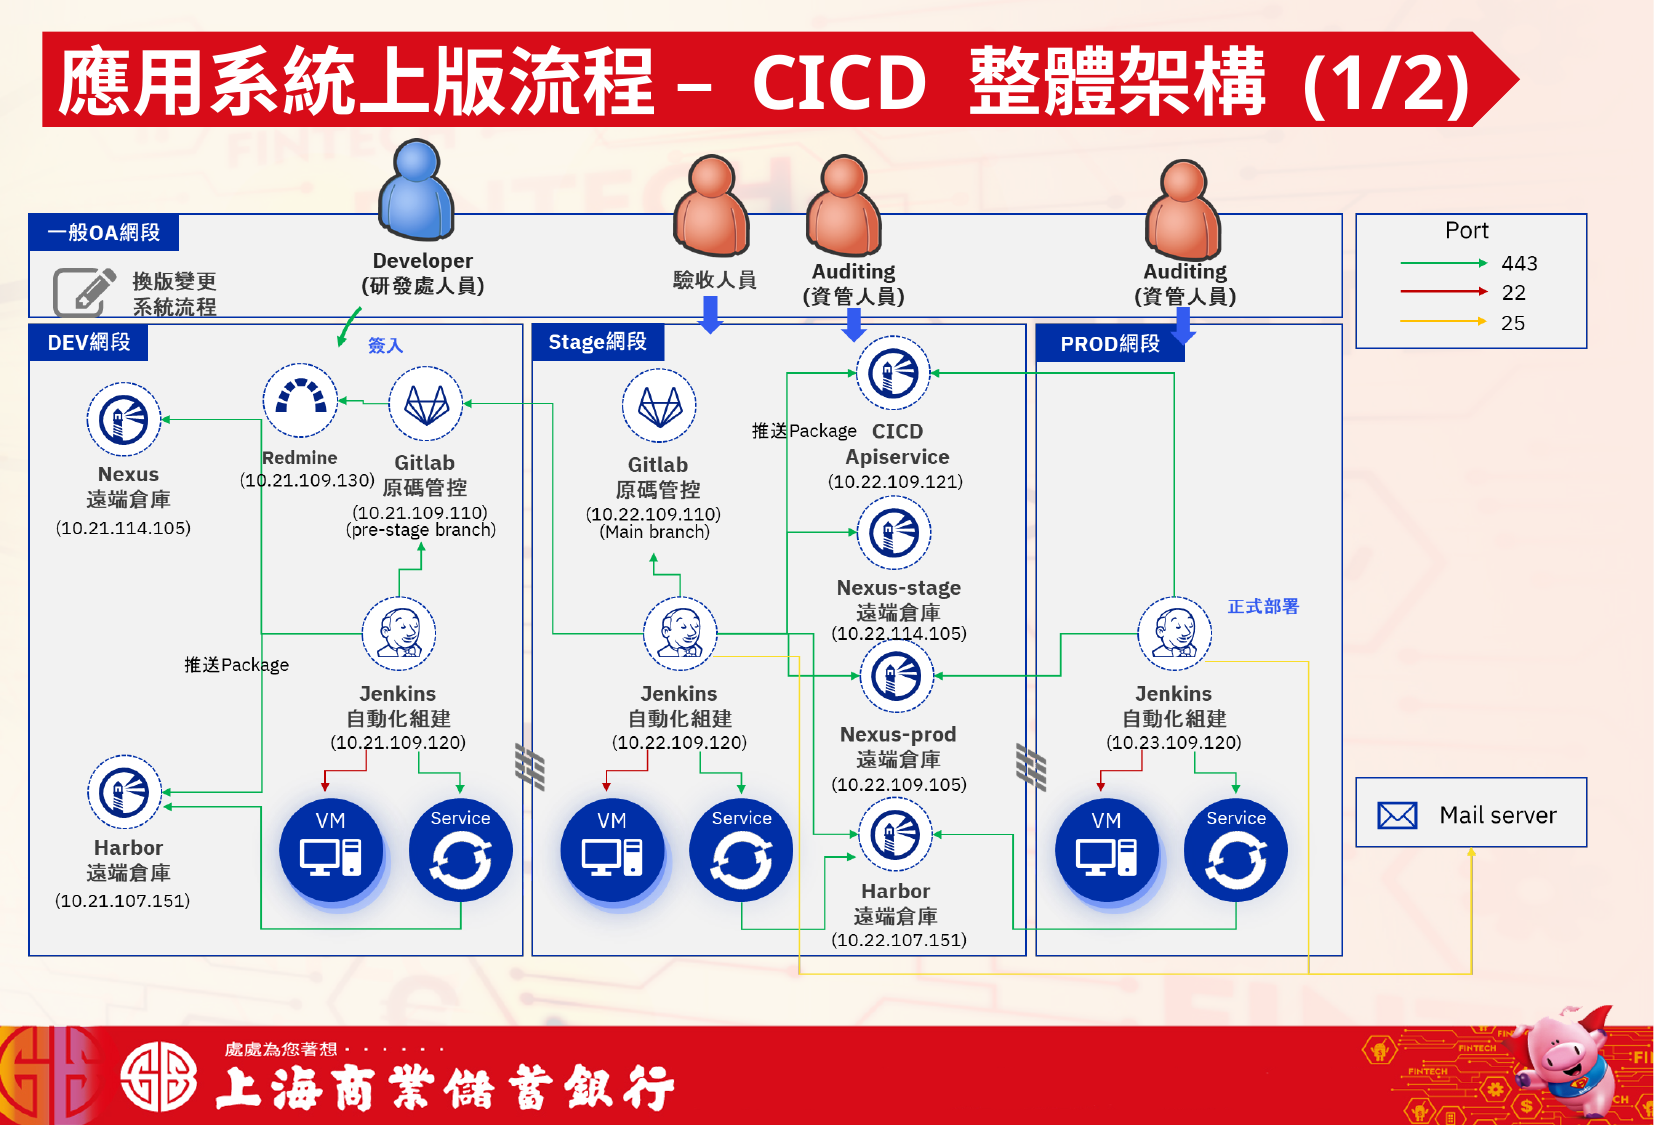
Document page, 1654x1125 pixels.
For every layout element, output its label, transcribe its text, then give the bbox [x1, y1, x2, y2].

picture [0, 0, 1654, 1125]
text_box 應用系統上版流程 – CICD 整體架構 (1/2) [42, 31, 1521, 127]
